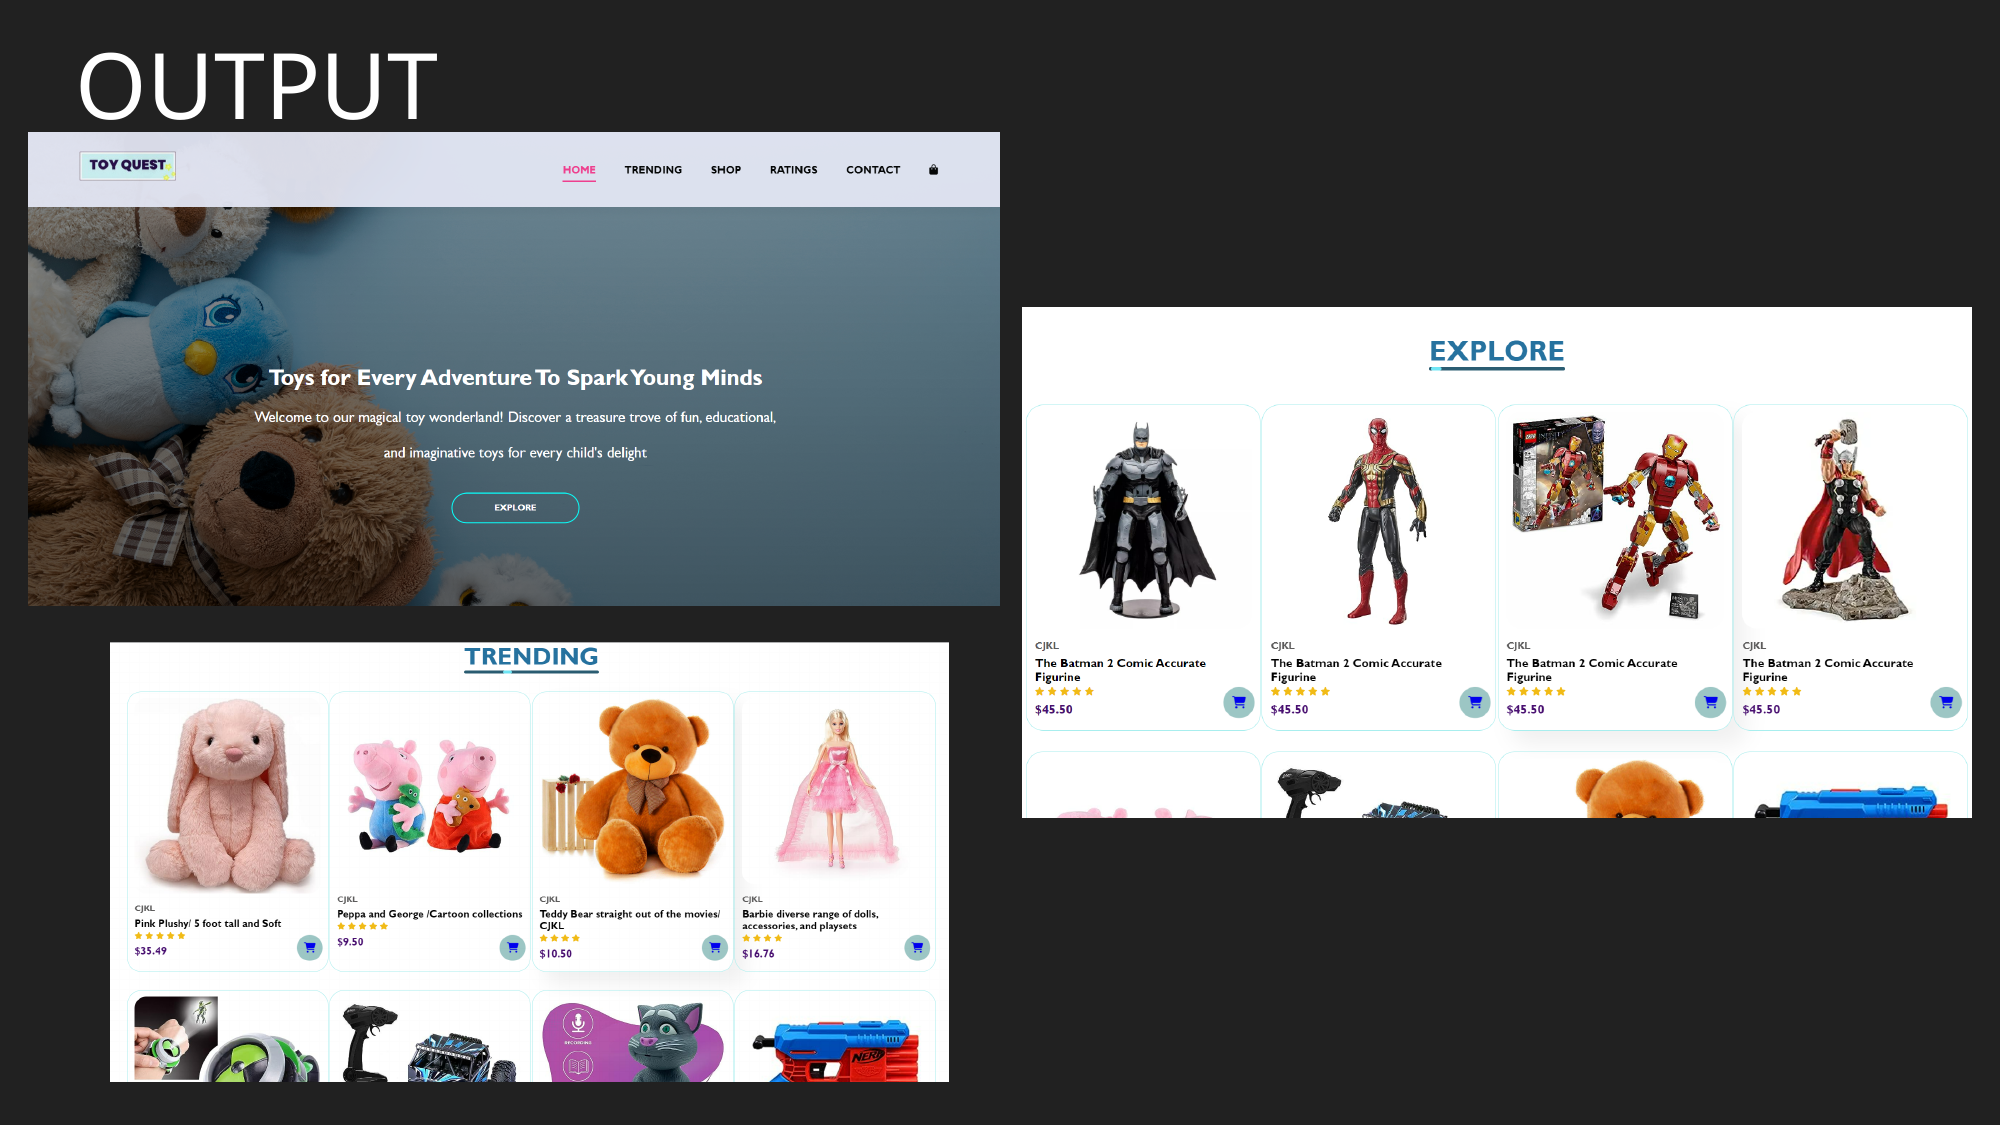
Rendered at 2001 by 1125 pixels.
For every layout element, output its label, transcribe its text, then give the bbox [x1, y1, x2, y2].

picture [110, 642, 949, 1082]
text_box OUTPUT [60, 20, 1954, 145]
picture [1022, 306, 1972, 819]
picture [28, 132, 1001, 606]
